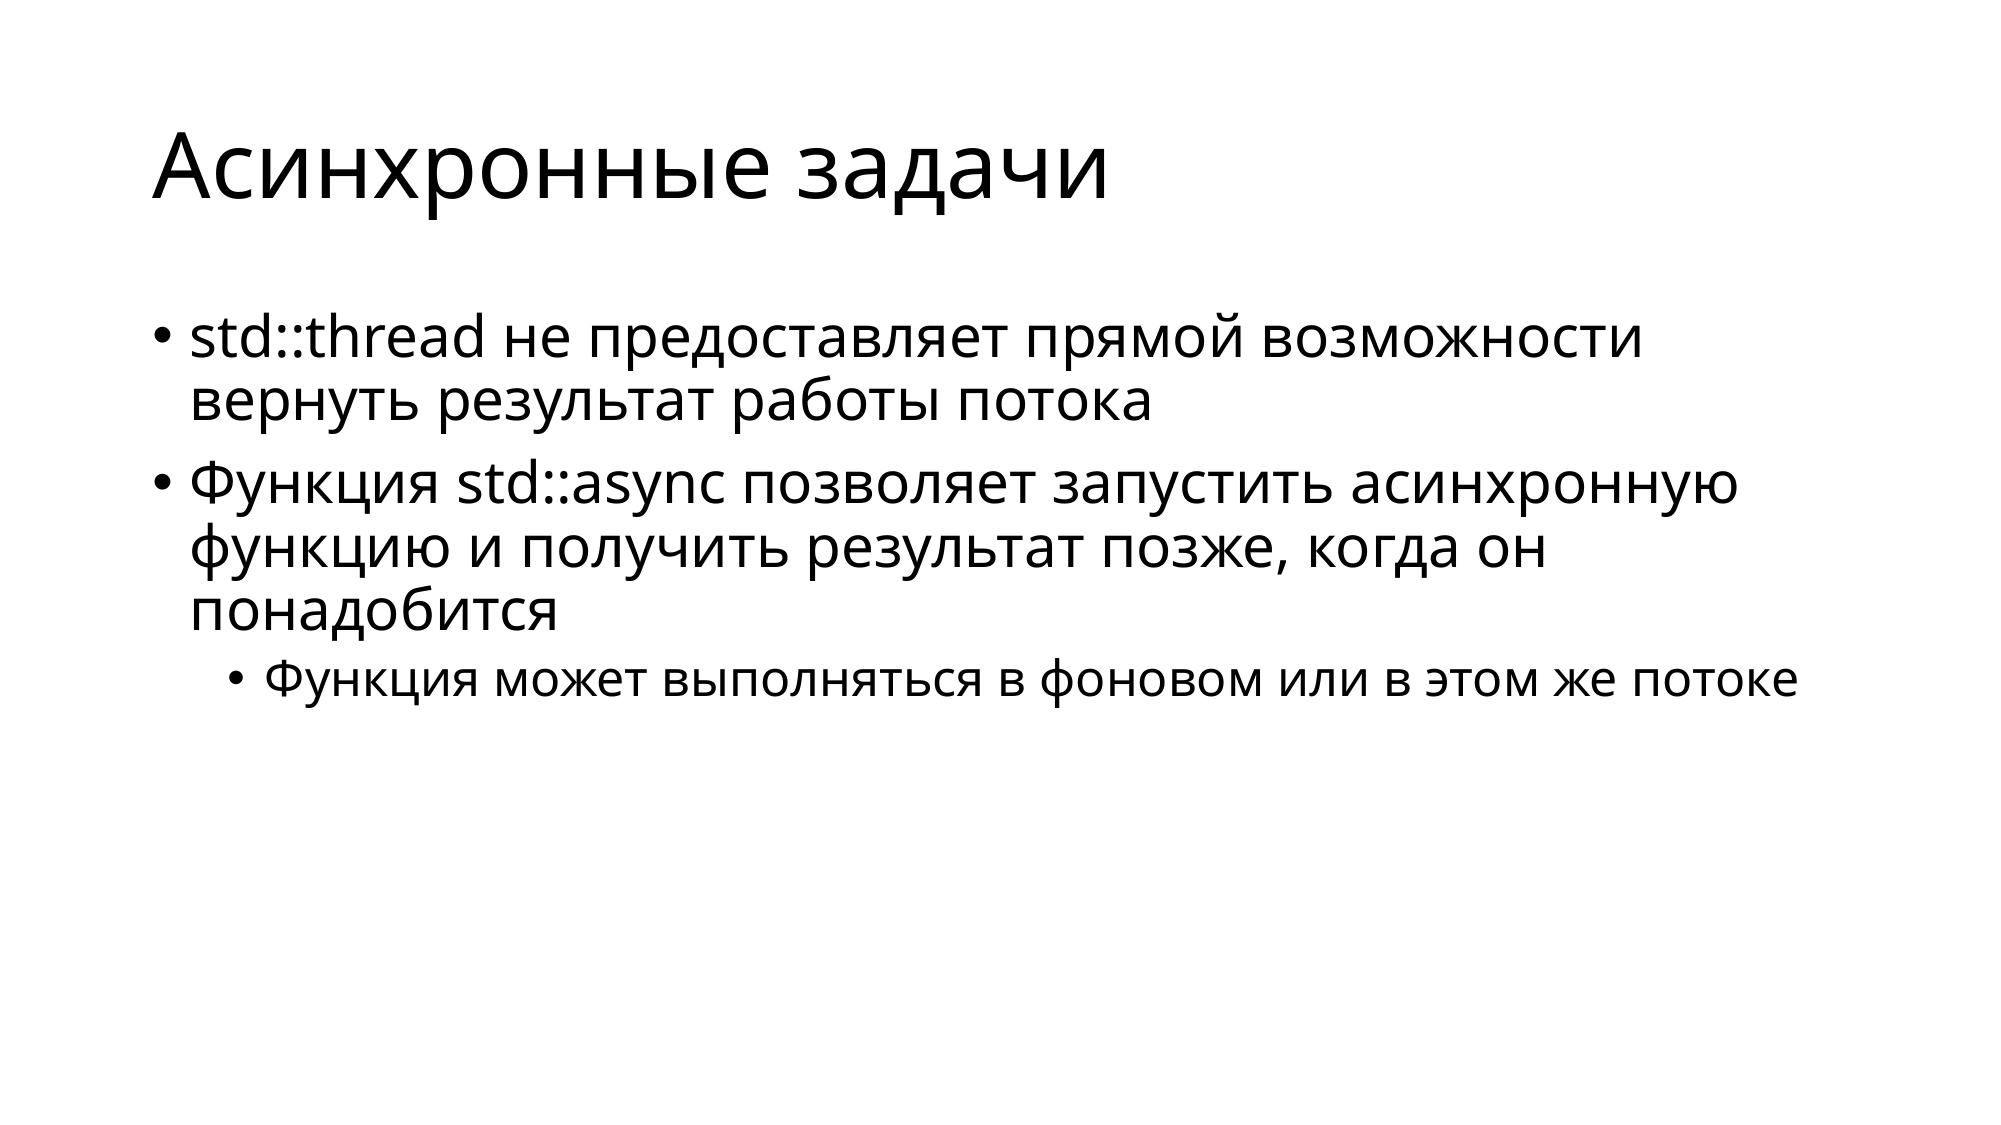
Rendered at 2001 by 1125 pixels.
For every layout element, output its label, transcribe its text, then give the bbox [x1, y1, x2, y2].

list std::thread не предоставляет прямой возможности вернуть результат работы потока Функция std::async позволяет запустить асинхронную функцию и получить результат позже, когда он понадобится Функция может выполняться в фоновом или в этом же потоке [137, 299, 1863, 1014]
title Асинхронные задачи [137, 59, 1863, 278]
